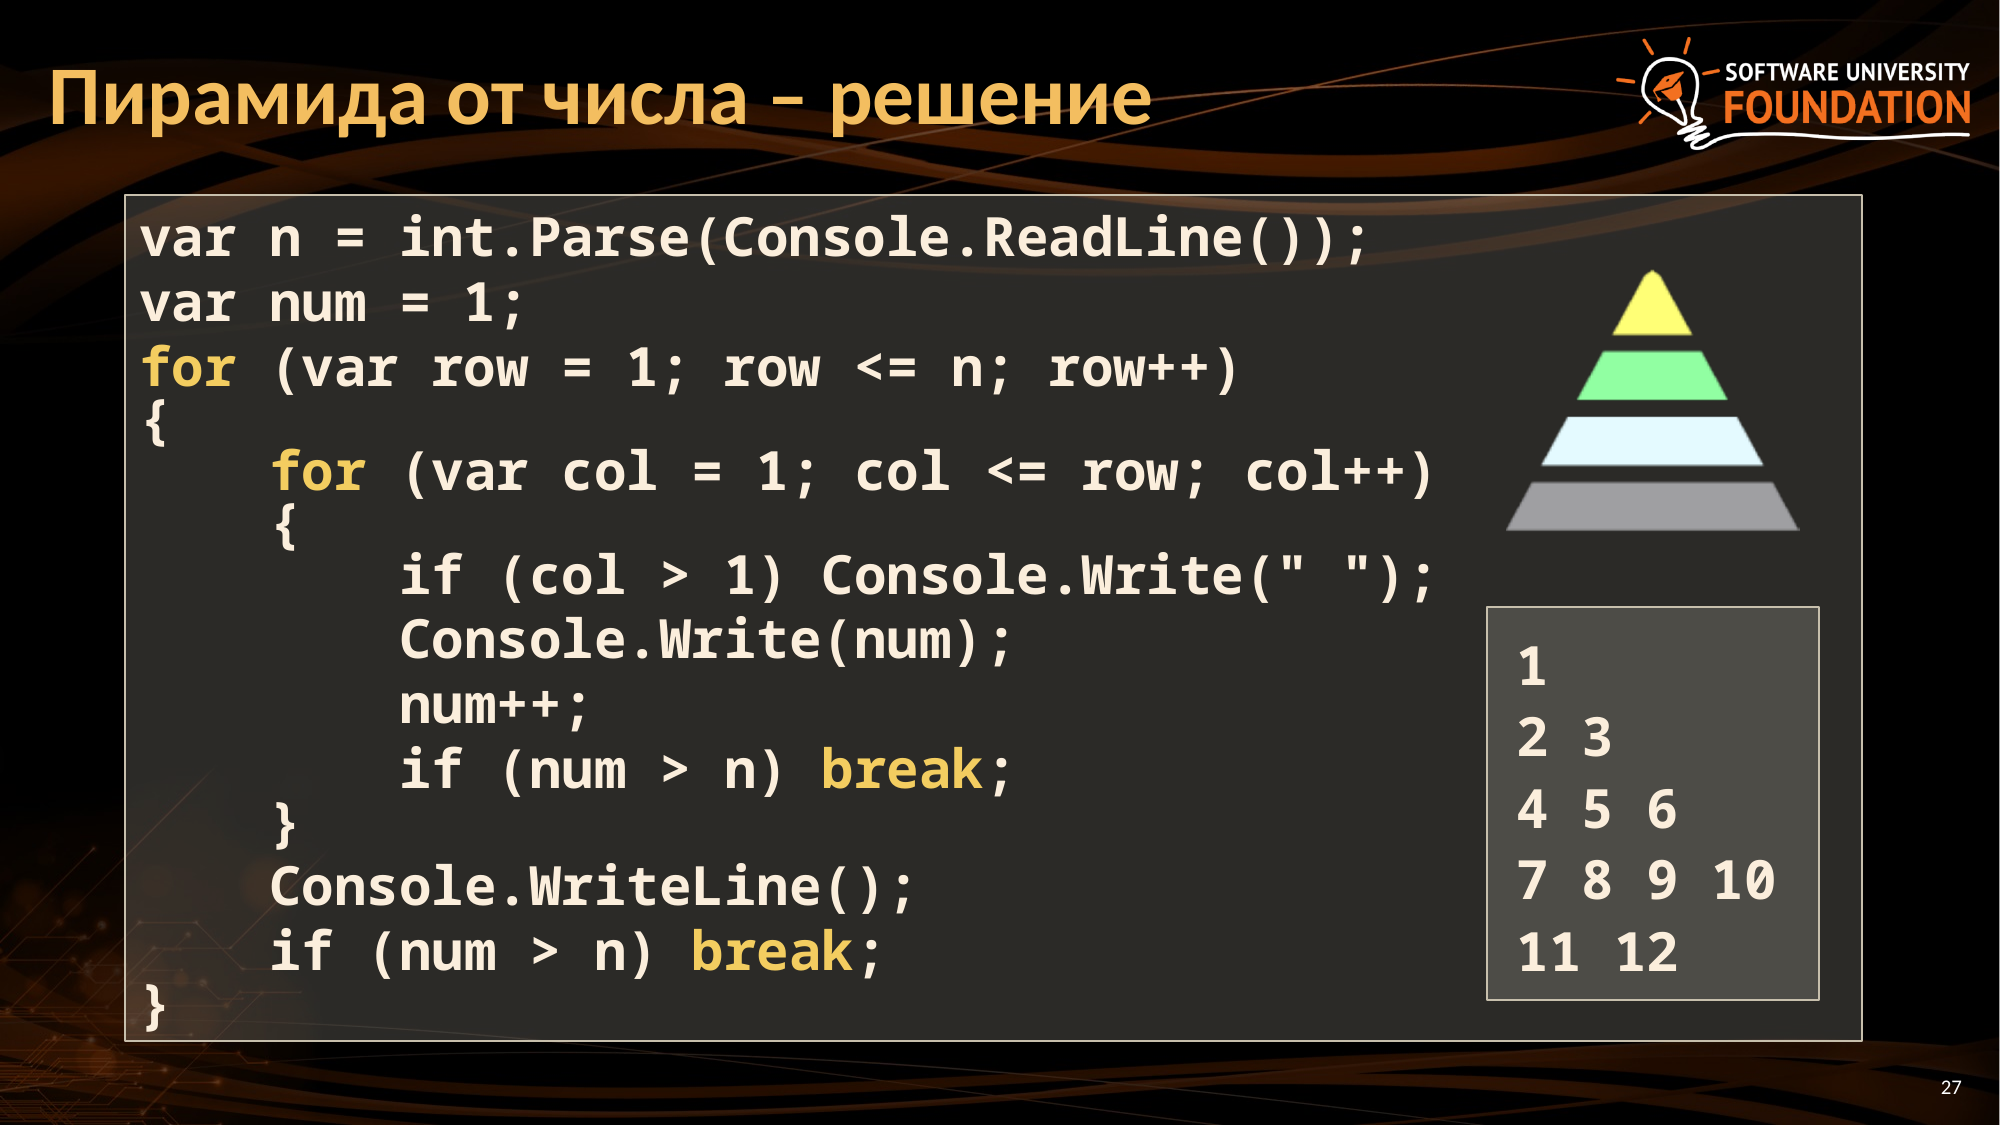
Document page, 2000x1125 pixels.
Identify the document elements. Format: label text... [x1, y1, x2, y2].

title Пирамида от числа – решение [30, 6, 1602, 189]
text_box 1 2 3 4 5 6 7 8 9 10 11 12 [1487, 607, 1819, 1000]
picture [0, 0, 2000, 1125]
text_box var n = int.Parse(Console.ReadLine()); var num = 1; for (var row = 1; row <= n; row++) { for (var col = 1; col <= row; col++) { if (col > 1) Console.Write(" "); Console.Write(num); num++; if (num > n) break; } Console.WriteLine(); if (num > n) break; } [124, 194, 1863, 1041]
slide_number 27 [1897, 1070, 1968, 1103]
